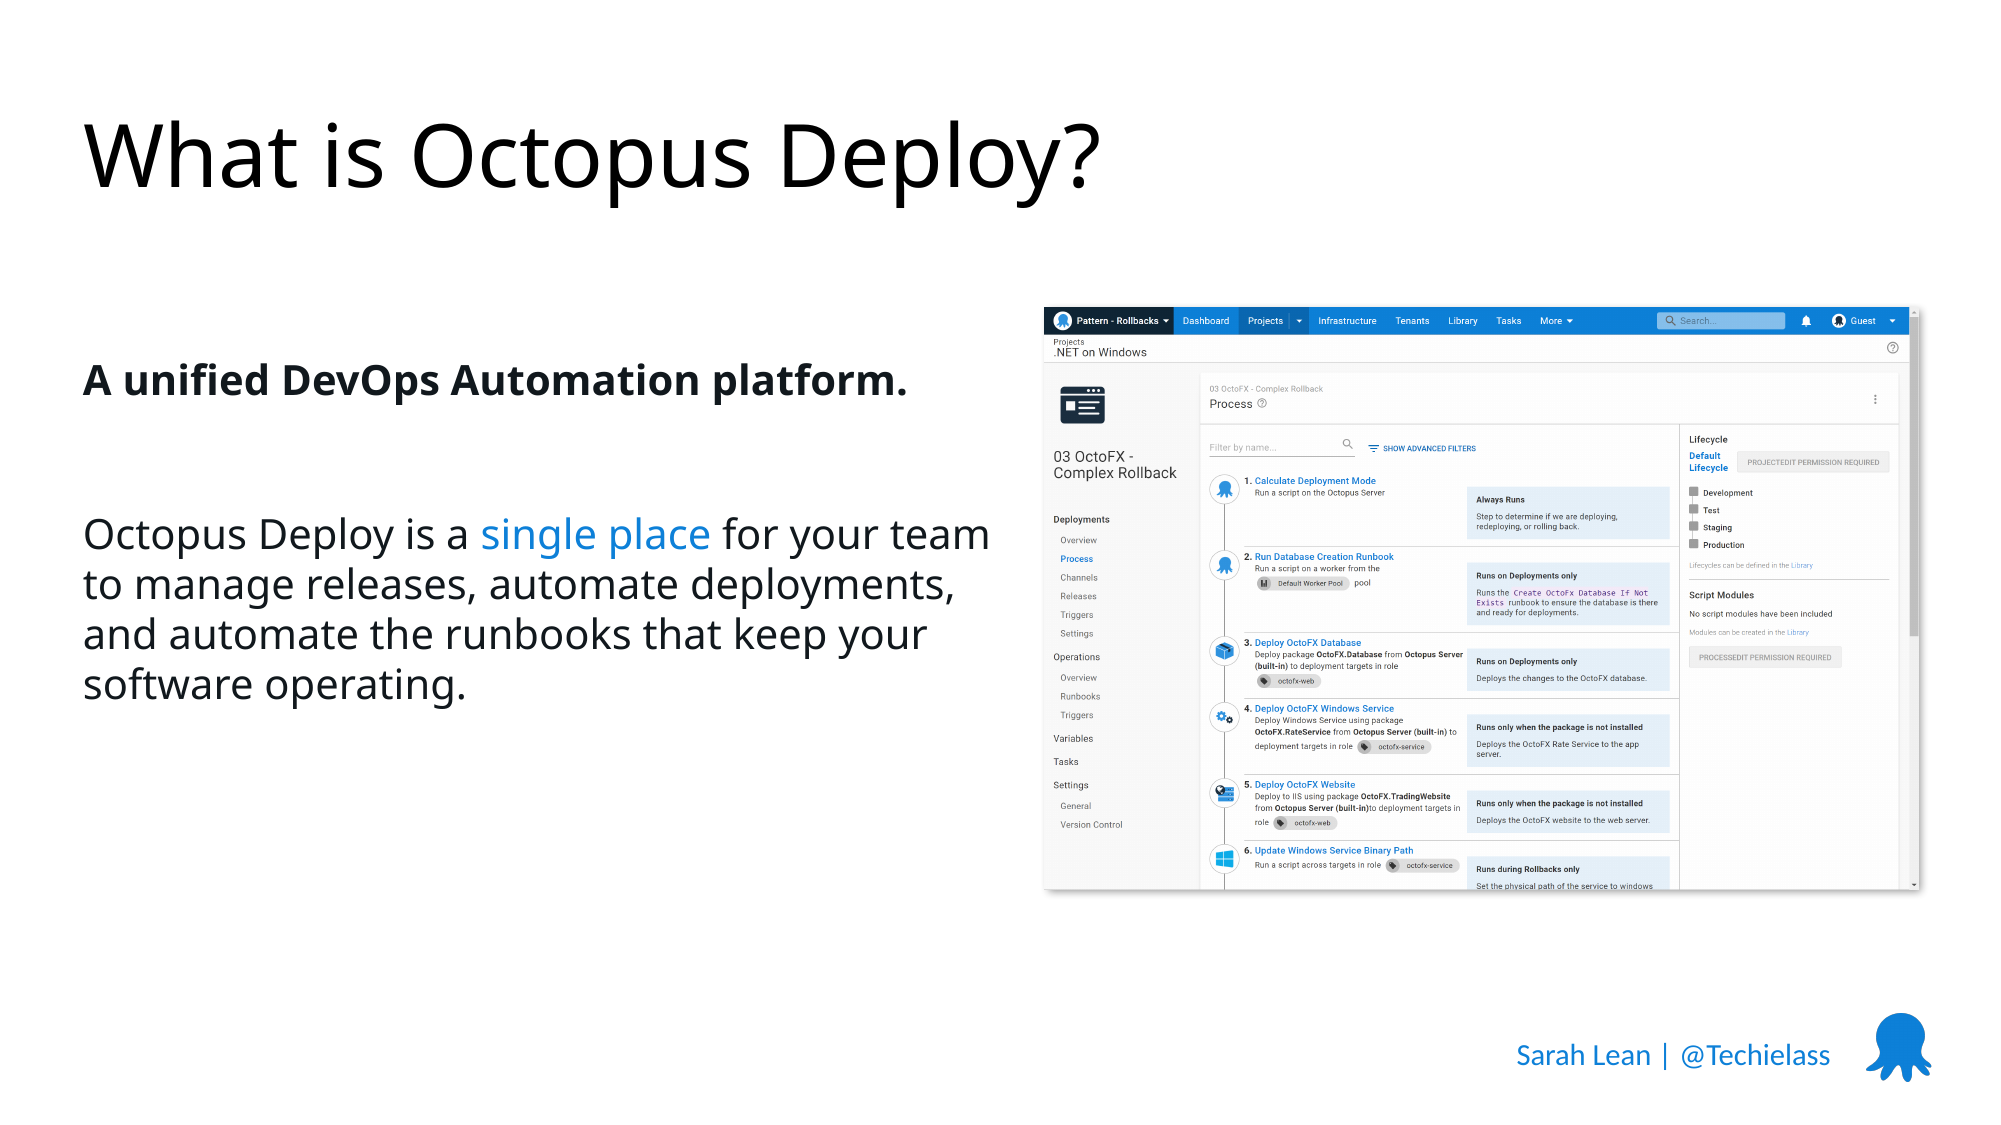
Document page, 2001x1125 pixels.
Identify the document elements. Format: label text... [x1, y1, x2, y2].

text_box Octopus Deploy is a single place for your team to manage releases, automate deployments, and automate the runbooks that keep your software operating. [68, 500, 1019, 716]
picture [1866, 1013, 1932, 1082]
title What is Octopus Deploy? [68, 97, 1932, 223]
text_box A unified DevOps Automation platform. [68, 346, 1044, 412]
picture [1044, 307, 1919, 890]
